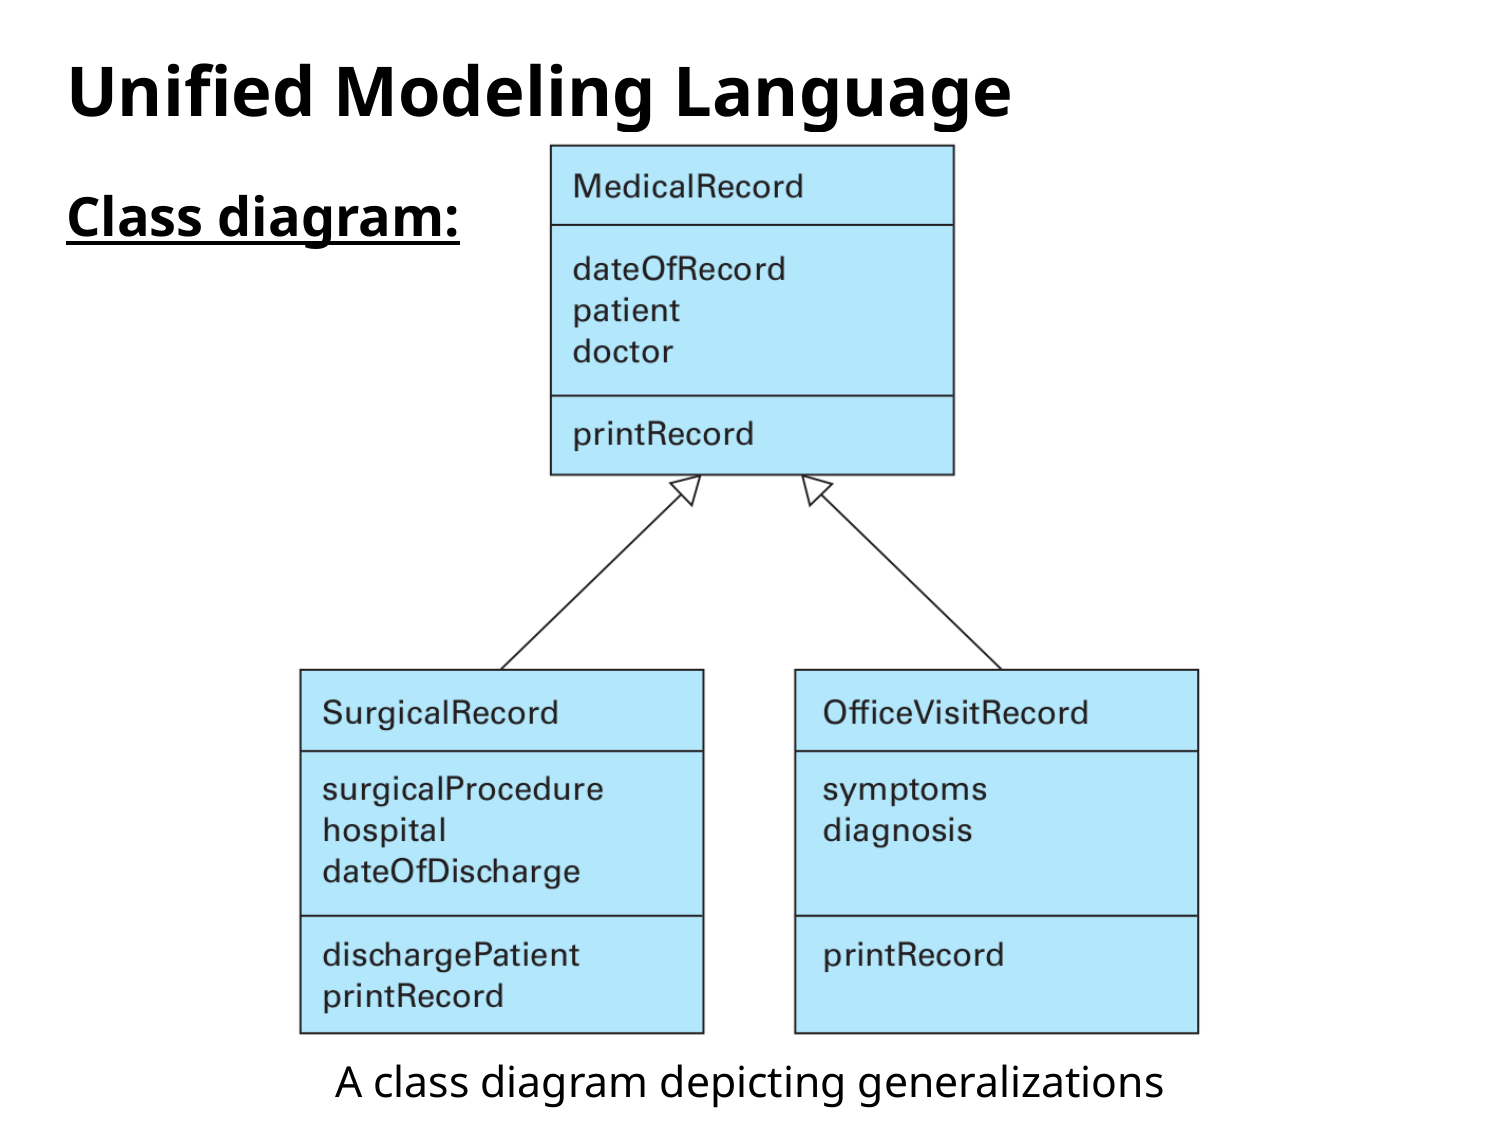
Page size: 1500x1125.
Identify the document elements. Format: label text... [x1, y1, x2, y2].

picture [286, 132, 1214, 1046]
title Unified Modeling Language [51, 27, 1449, 152]
list Class diagram: [51, 152, 1480, 1106]
list A class diagram depicting generalizations [35, 1027, 1465, 1125]
